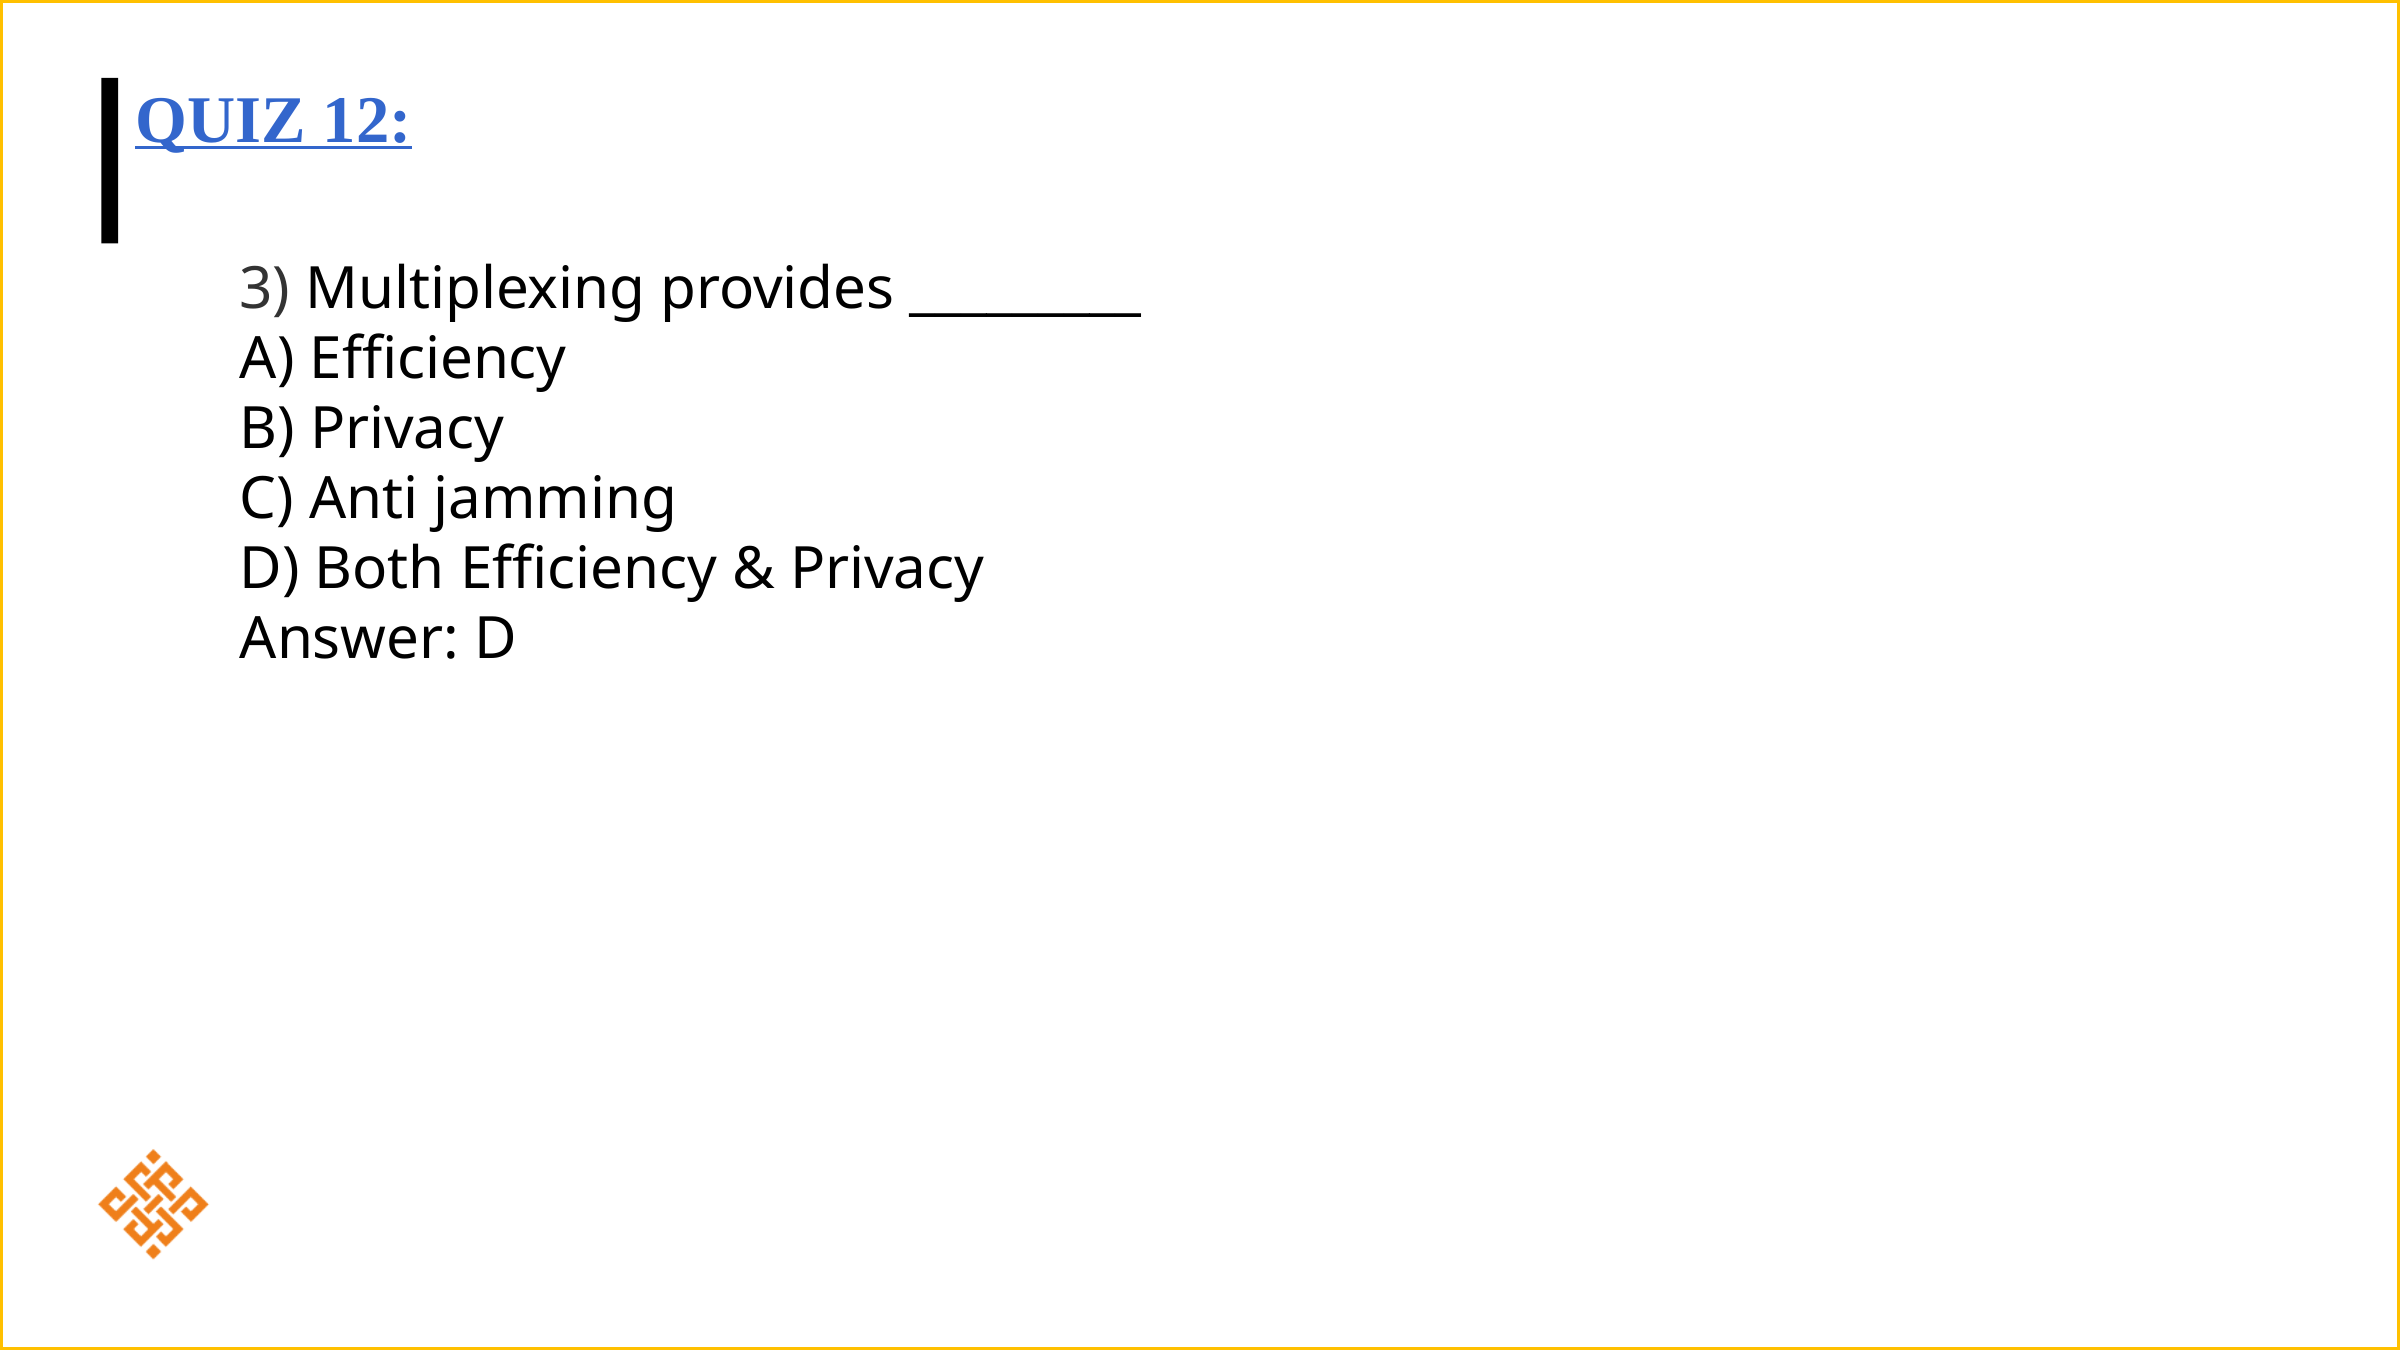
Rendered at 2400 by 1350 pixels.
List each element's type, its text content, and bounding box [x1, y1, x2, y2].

picture [75, 1058, 235, 1350]
text_box 3) Multiplexing provides _________ A) Efficiency B) Privacy C) Anti jamming D) Both Efficiency & Privacy Answer: D [224, 242, 2400, 818]
title Quiz 12: [117, 77, 1153, 243]
